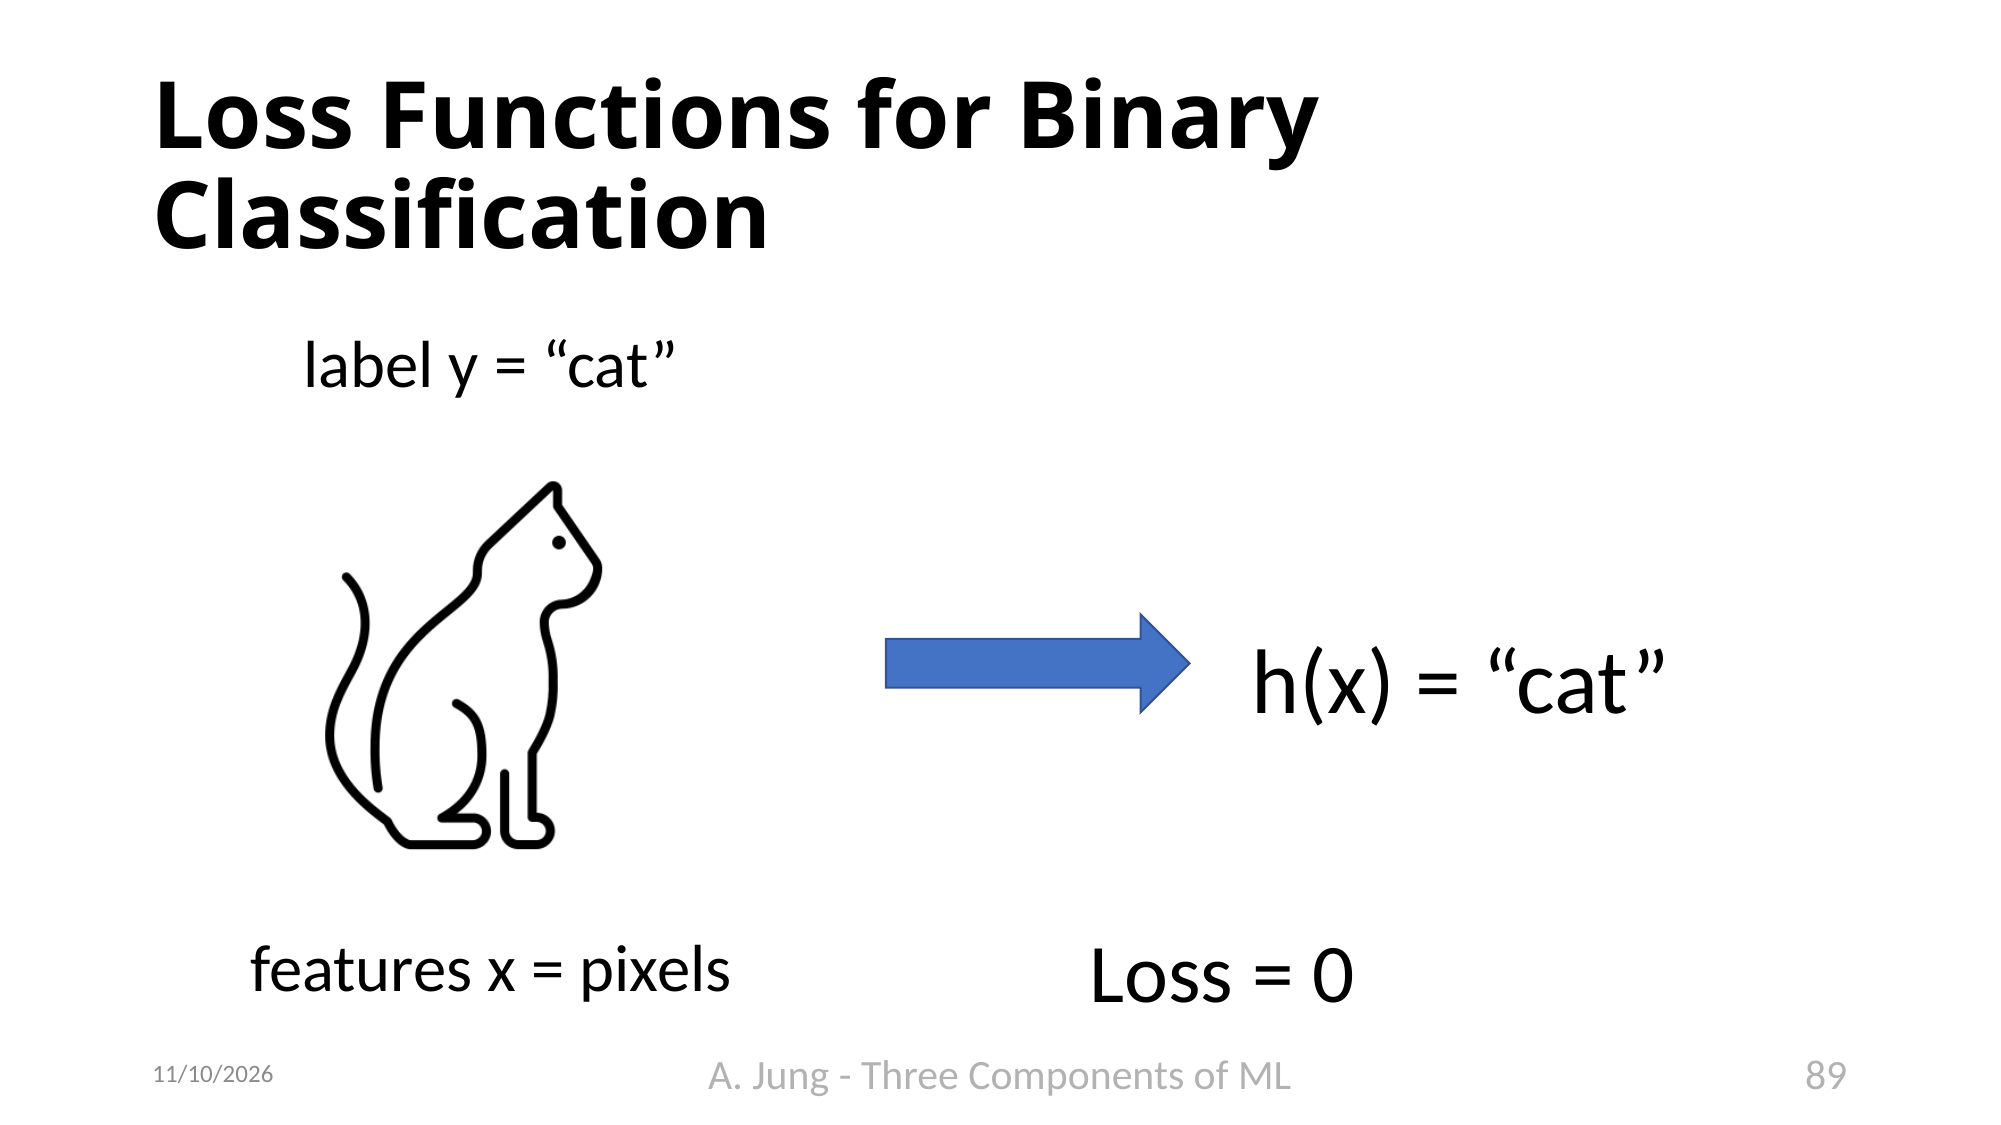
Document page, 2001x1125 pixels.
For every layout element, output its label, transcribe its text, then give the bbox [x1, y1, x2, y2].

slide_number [137, 1042, 588, 1103]
text_box [884, 611, 1191, 715]
text_box Loss = 0 [1074, 912, 1389, 1027]
slide_number 89 [1412, 1042, 1863, 1103]
picture [248, 445, 684, 882]
text_box h(x) = “cat” [1237, 614, 1686, 740]
title Loss Functions for Binary Classification [137, 59, 1863, 278]
text_box features x = pixels [235, 917, 762, 1012]
footer A. Jung - Three Components of ML [662, 1042, 1338, 1103]
text_box label y = “cat” [288, 313, 709, 409]
